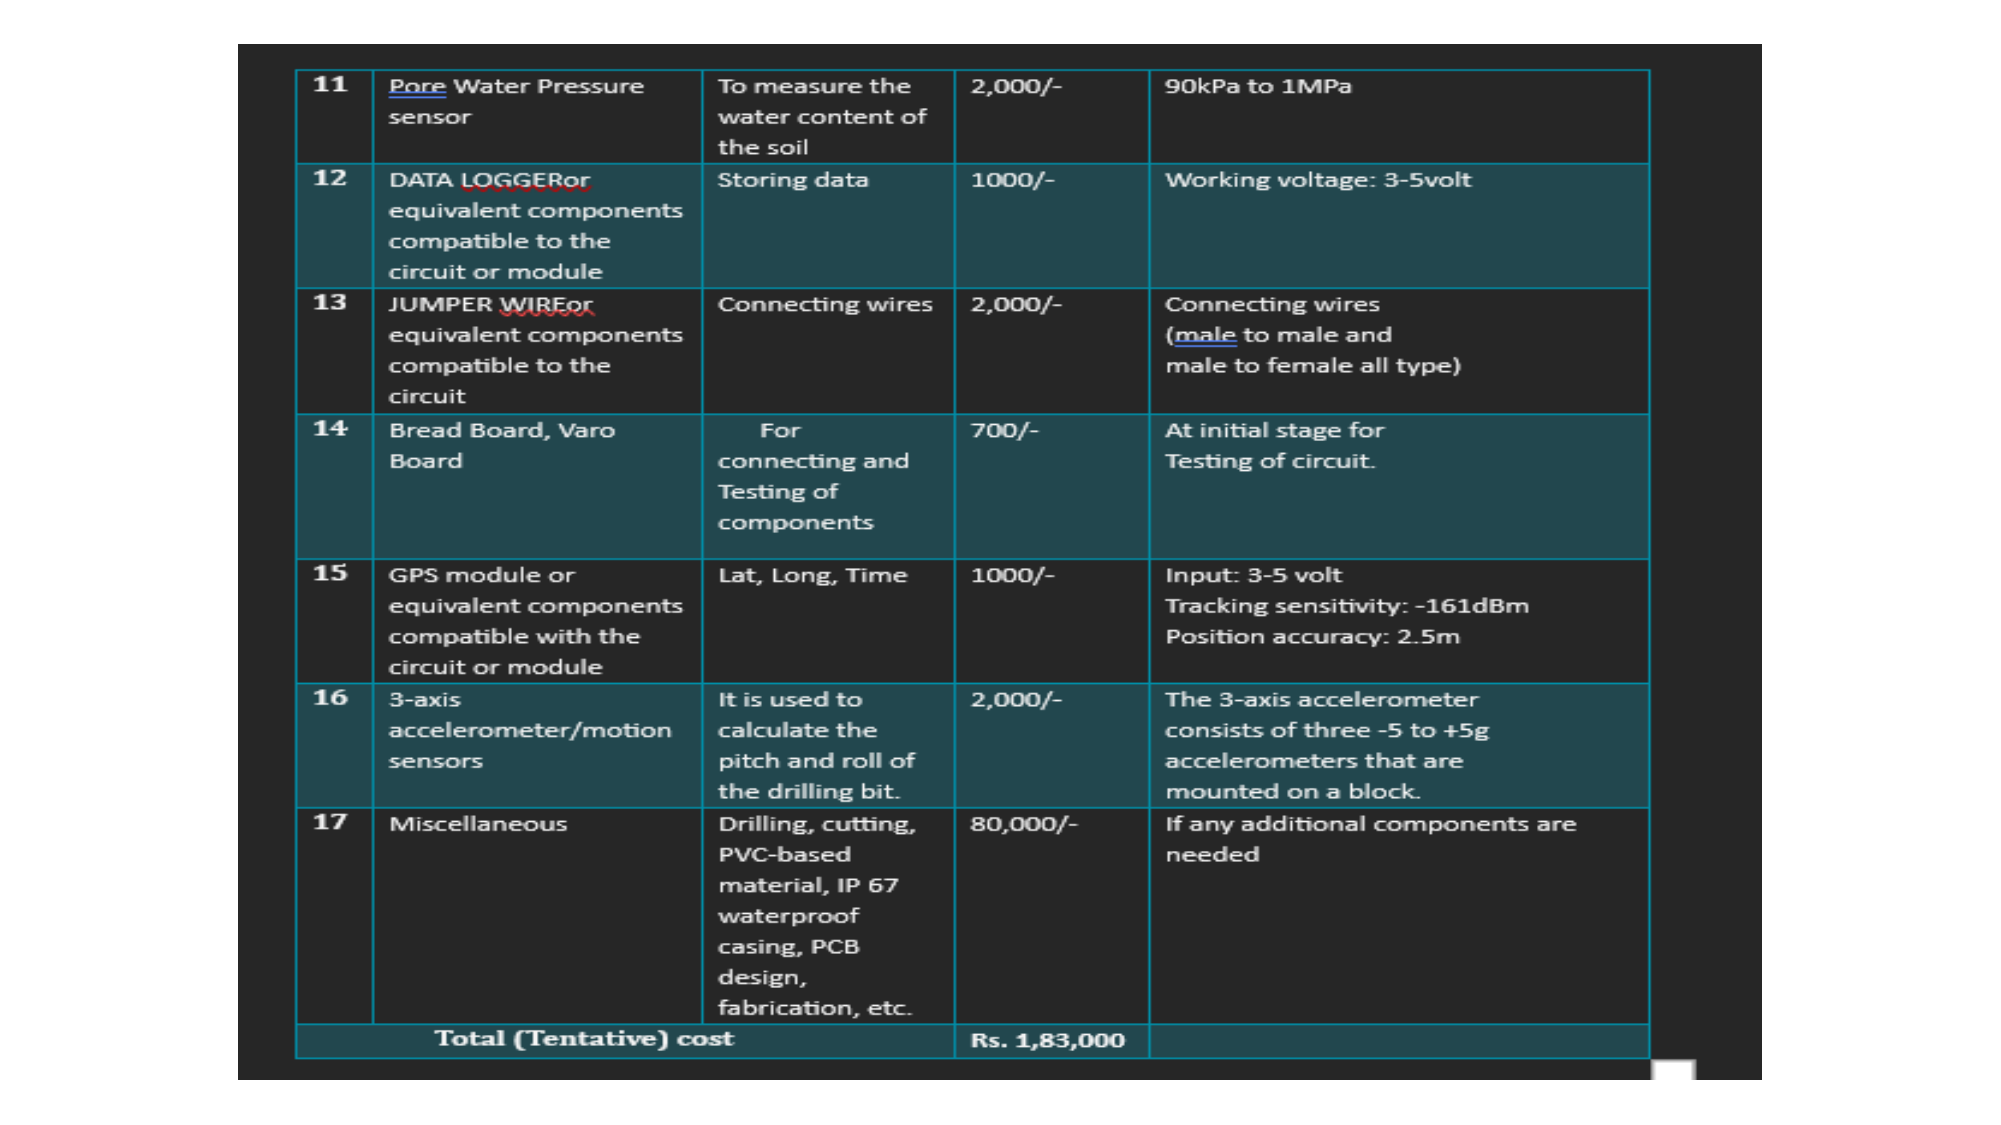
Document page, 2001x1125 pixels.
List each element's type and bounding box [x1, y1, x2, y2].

picture [238, 44, 1762, 1081]
